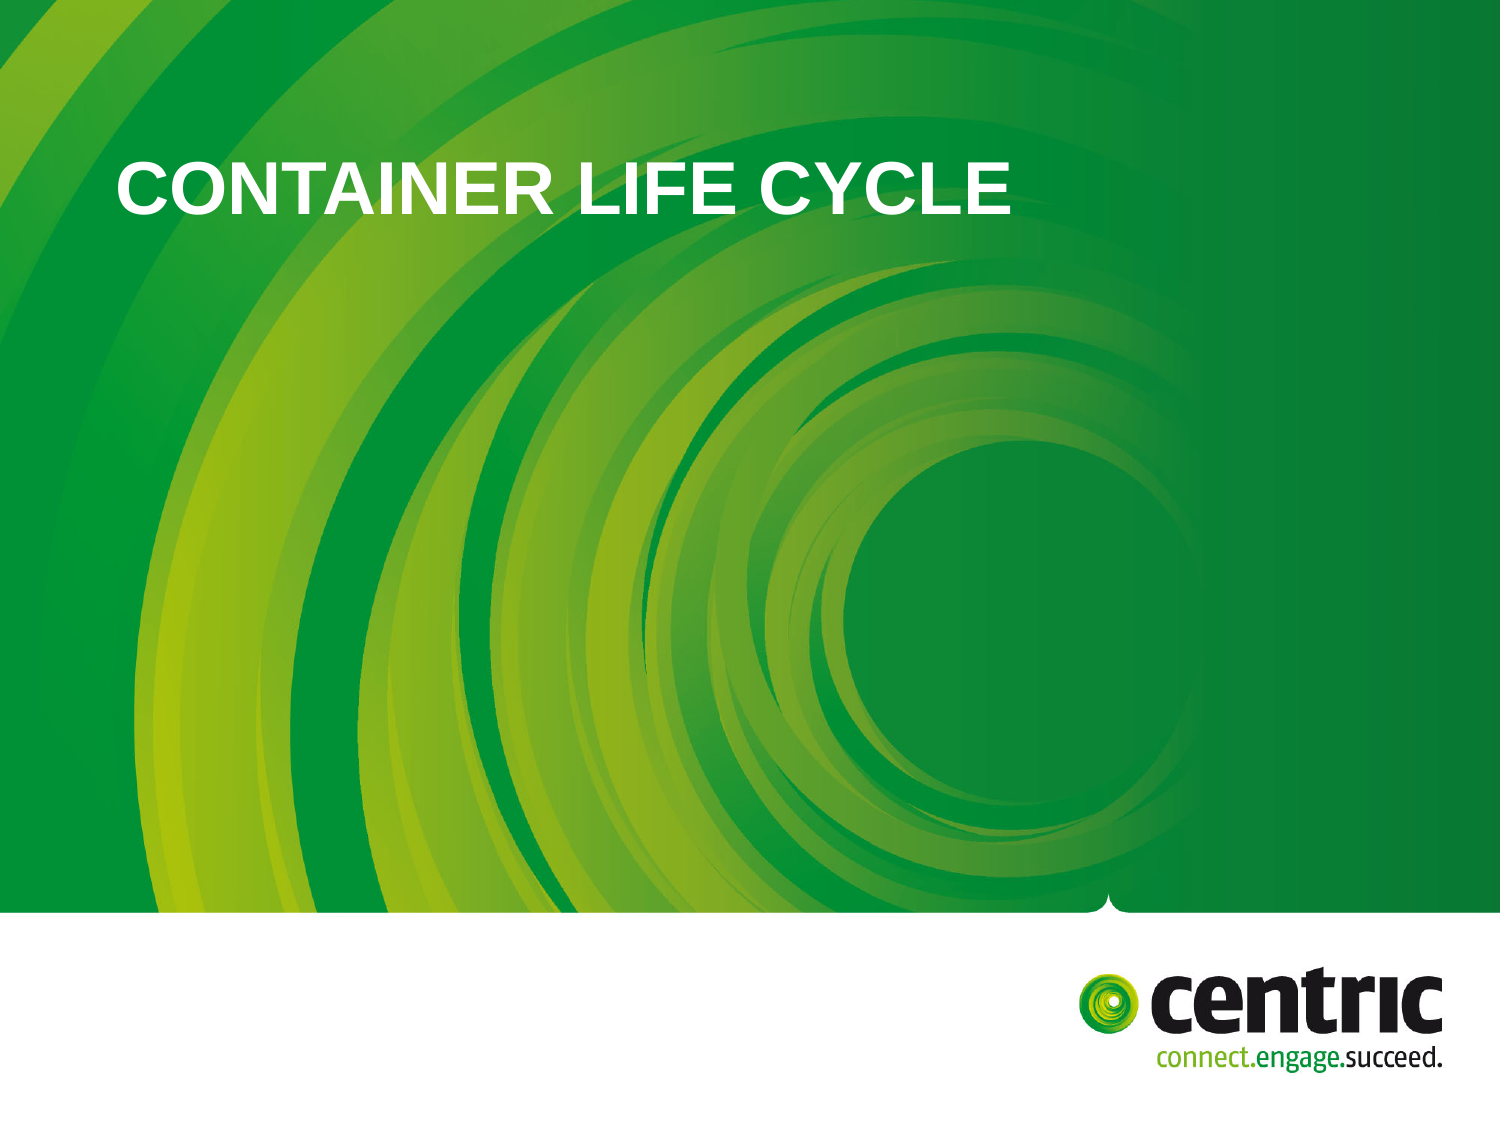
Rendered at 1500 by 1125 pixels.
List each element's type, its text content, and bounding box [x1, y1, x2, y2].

title CONTAINER LIFE CYCLE [100, 106, 1376, 348]
picture [0, 0, 1500, 1125]
